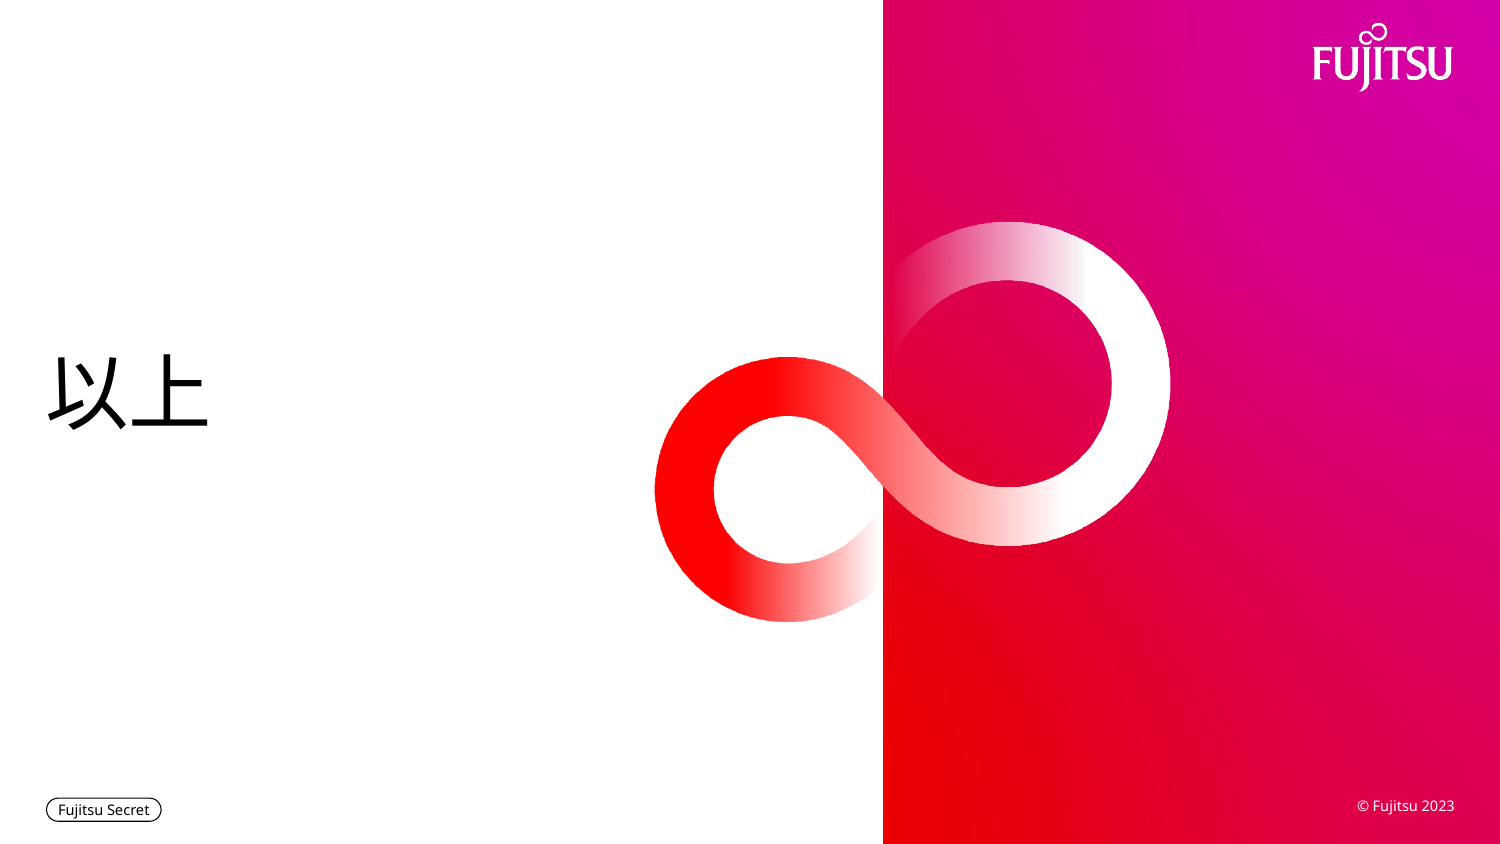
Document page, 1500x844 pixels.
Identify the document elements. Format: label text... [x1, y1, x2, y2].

picture [512, 0, 1500, 844]
title 以上 [45, 350, 616, 442]
